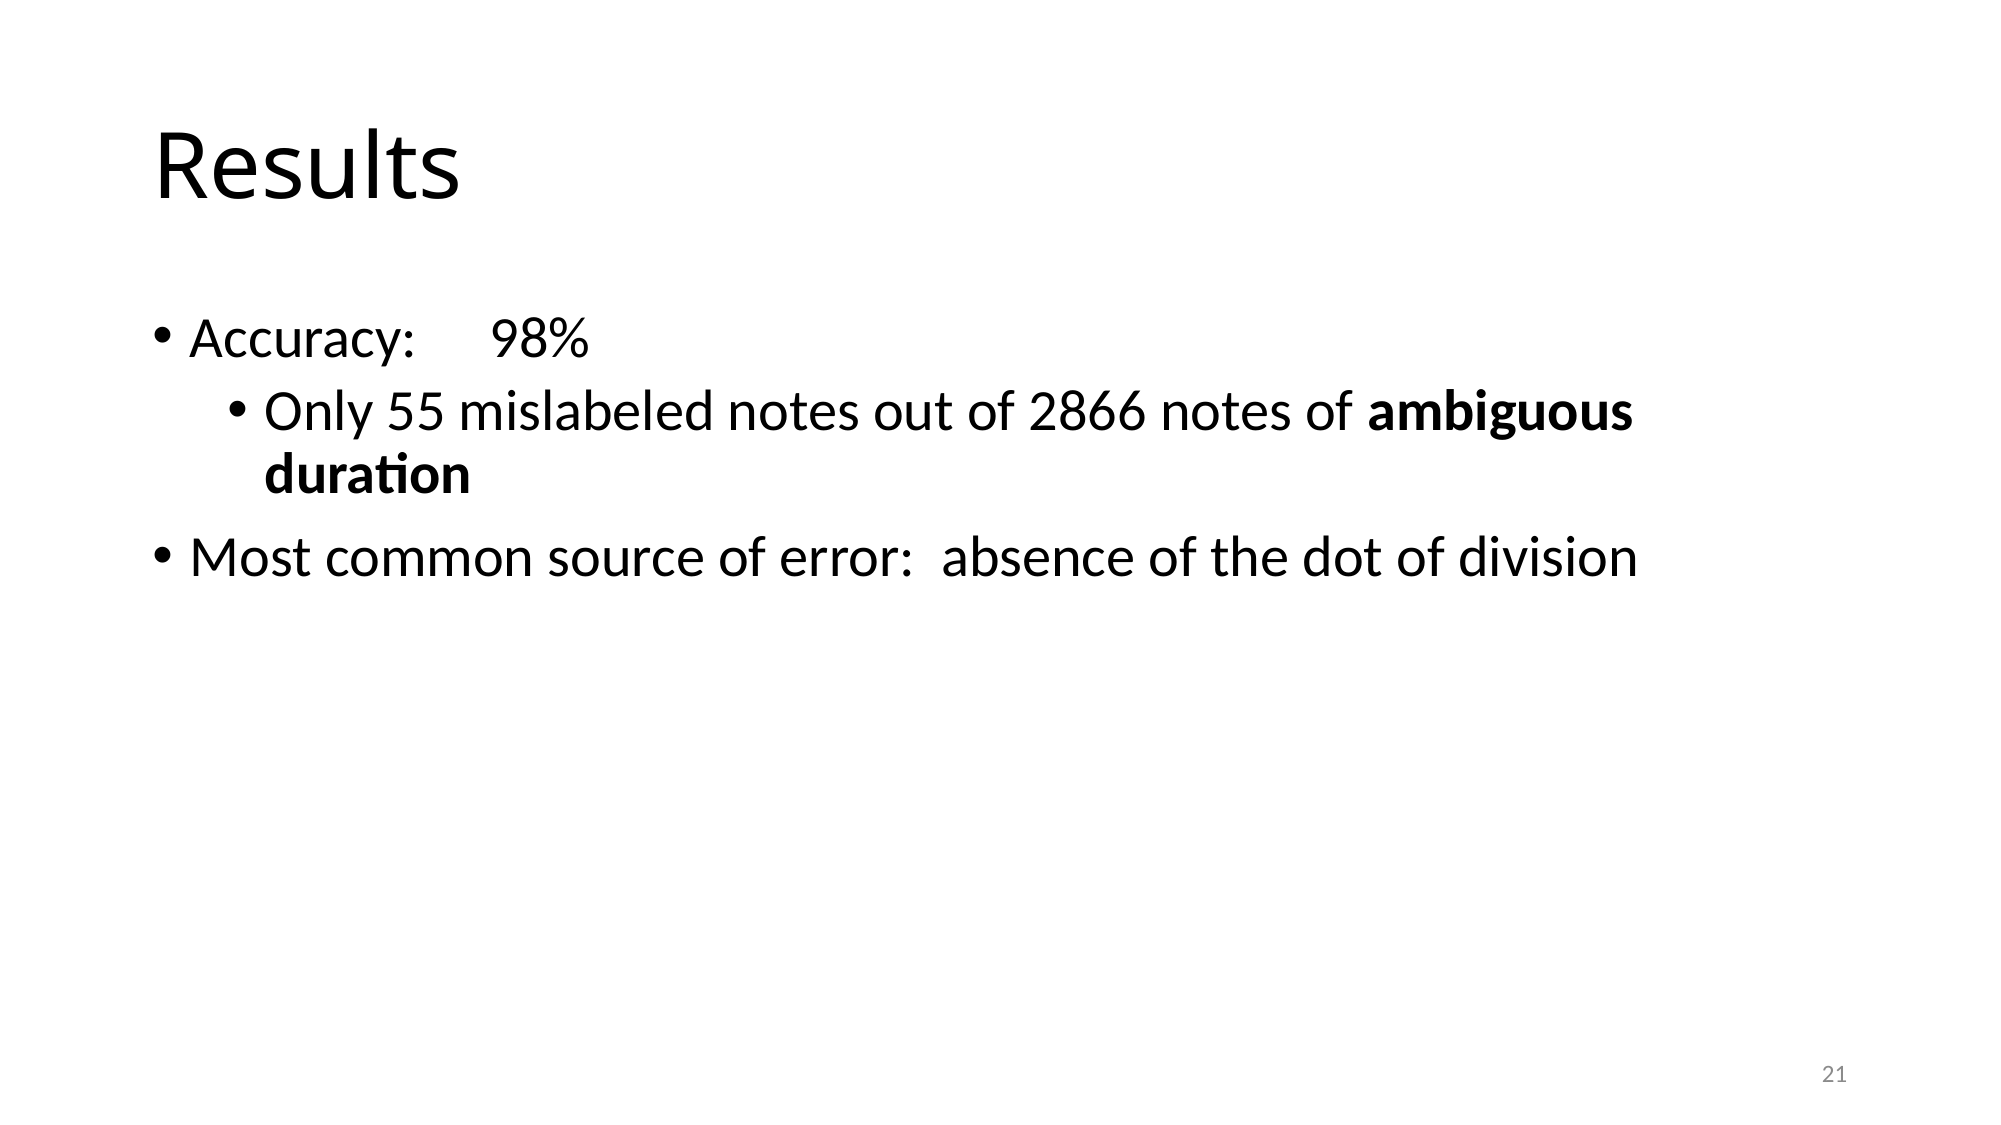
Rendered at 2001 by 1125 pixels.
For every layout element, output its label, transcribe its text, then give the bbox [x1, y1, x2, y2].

list Accuracy: 98% Only 55 mislabeled notes out of 2866 notes of ambiguous duration Most common source of error: absence of the dot of division [137, 299, 1863, 1014]
title Results [137, 59, 1863, 278]
slide_number 21 [1412, 1042, 1863, 1103]
